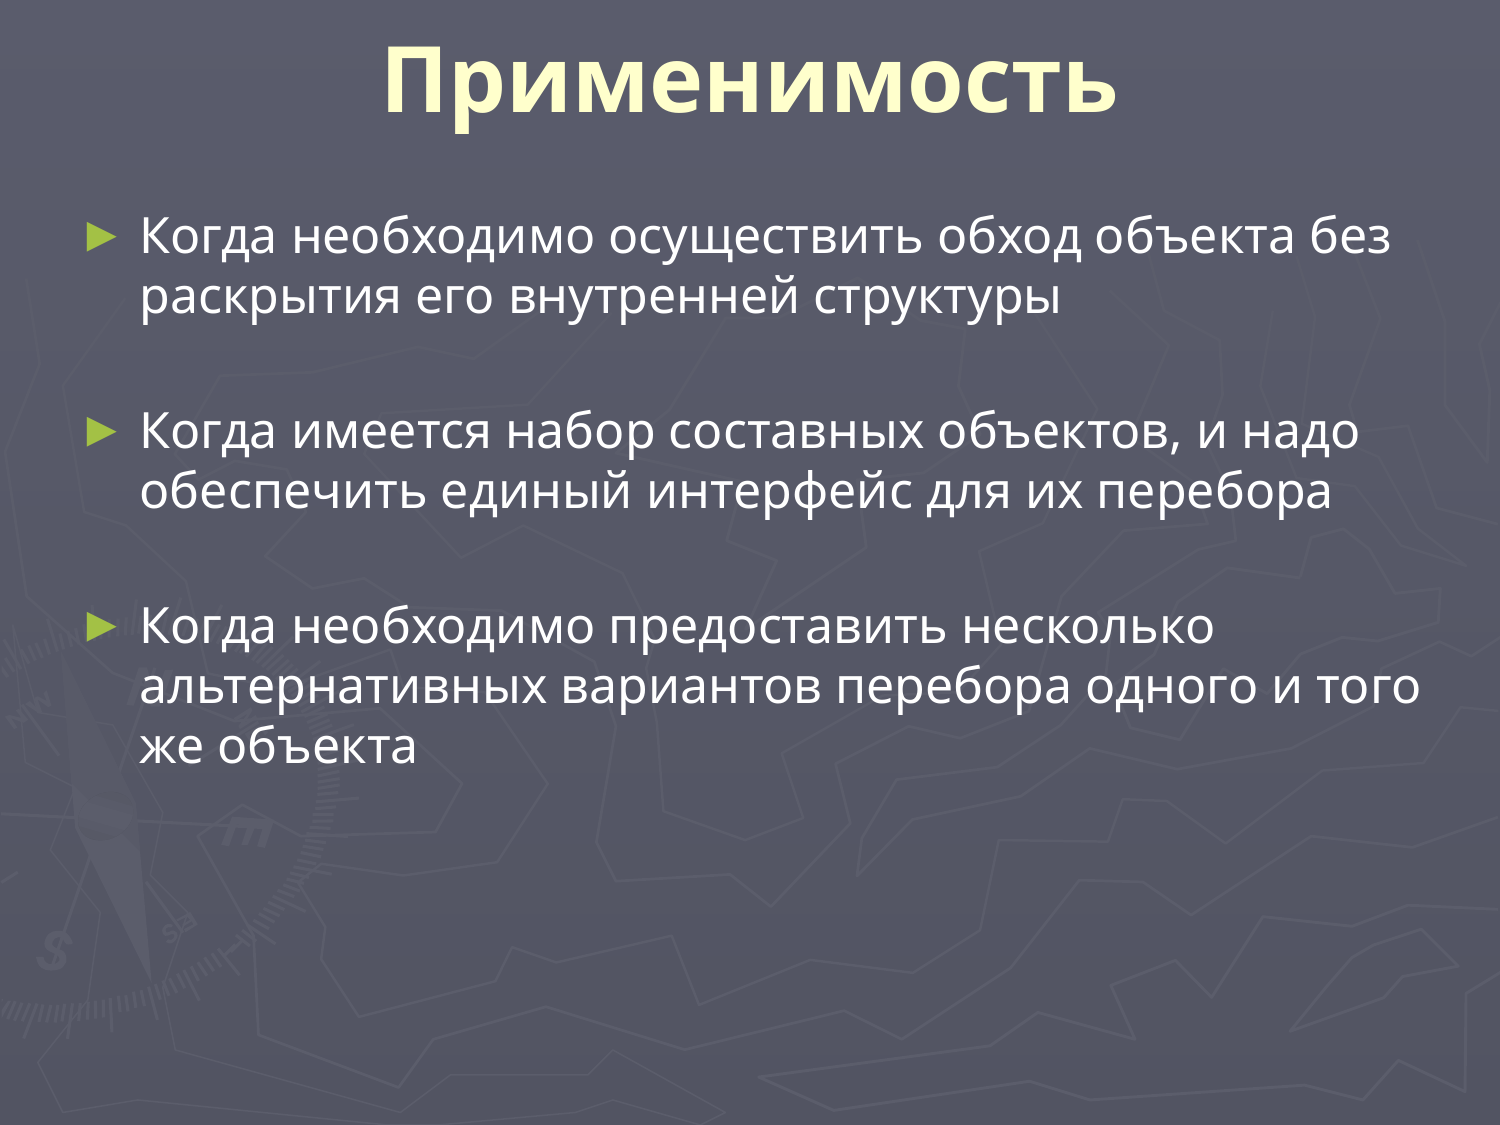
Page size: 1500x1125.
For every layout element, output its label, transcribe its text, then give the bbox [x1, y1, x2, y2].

list Когда необходимо осуществить обход объекта без раскрытия его внутренней структуры Когда имеется набор составных объектов, и надо обеспечить единый интерфейс для их перебора Когда необходимо предоставить несколько альтернативных вариантов перебора одного и того же объекта [49, 196, 1451, 935]
title Применимость [49, 37, 1451, 196]
